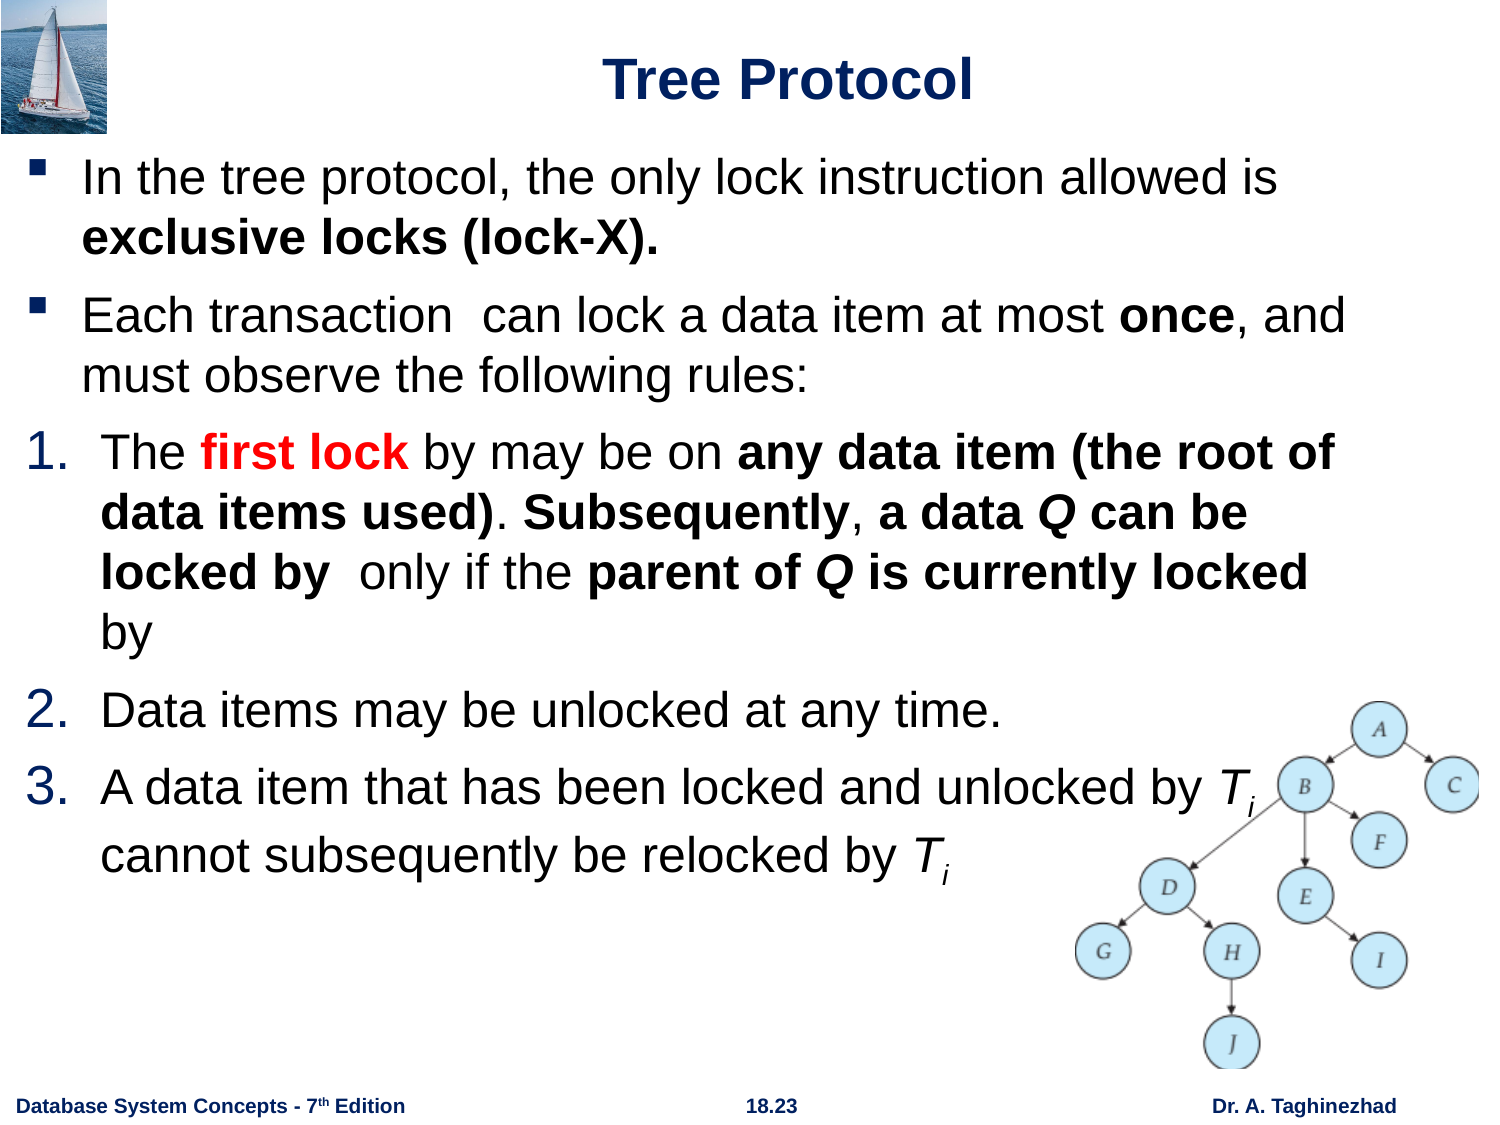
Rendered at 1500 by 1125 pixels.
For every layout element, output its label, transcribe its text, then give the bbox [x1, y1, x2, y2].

title Tree Protocol [125, 18, 1452, 120]
picture [1, 0, 107, 134]
picture [1074, 701, 1480, 1069]
